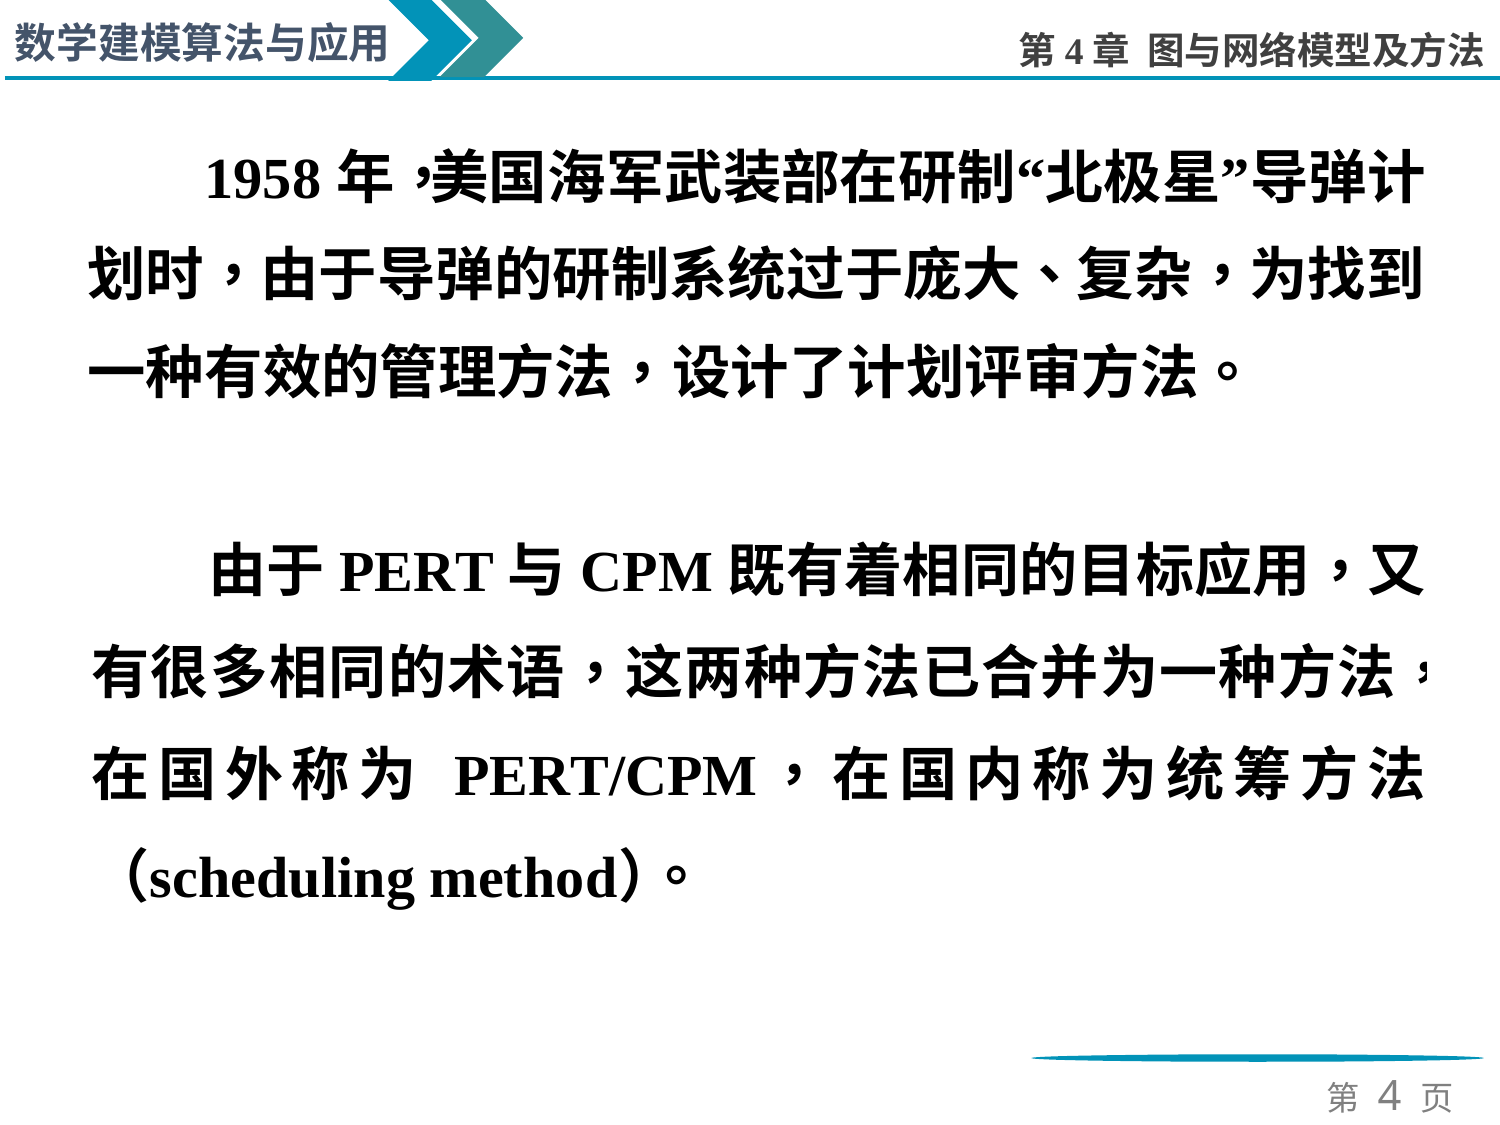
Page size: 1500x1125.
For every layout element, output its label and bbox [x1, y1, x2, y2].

text_box [87, 131, 1426, 612]
text_box [91, 531, 1427, 1011]
